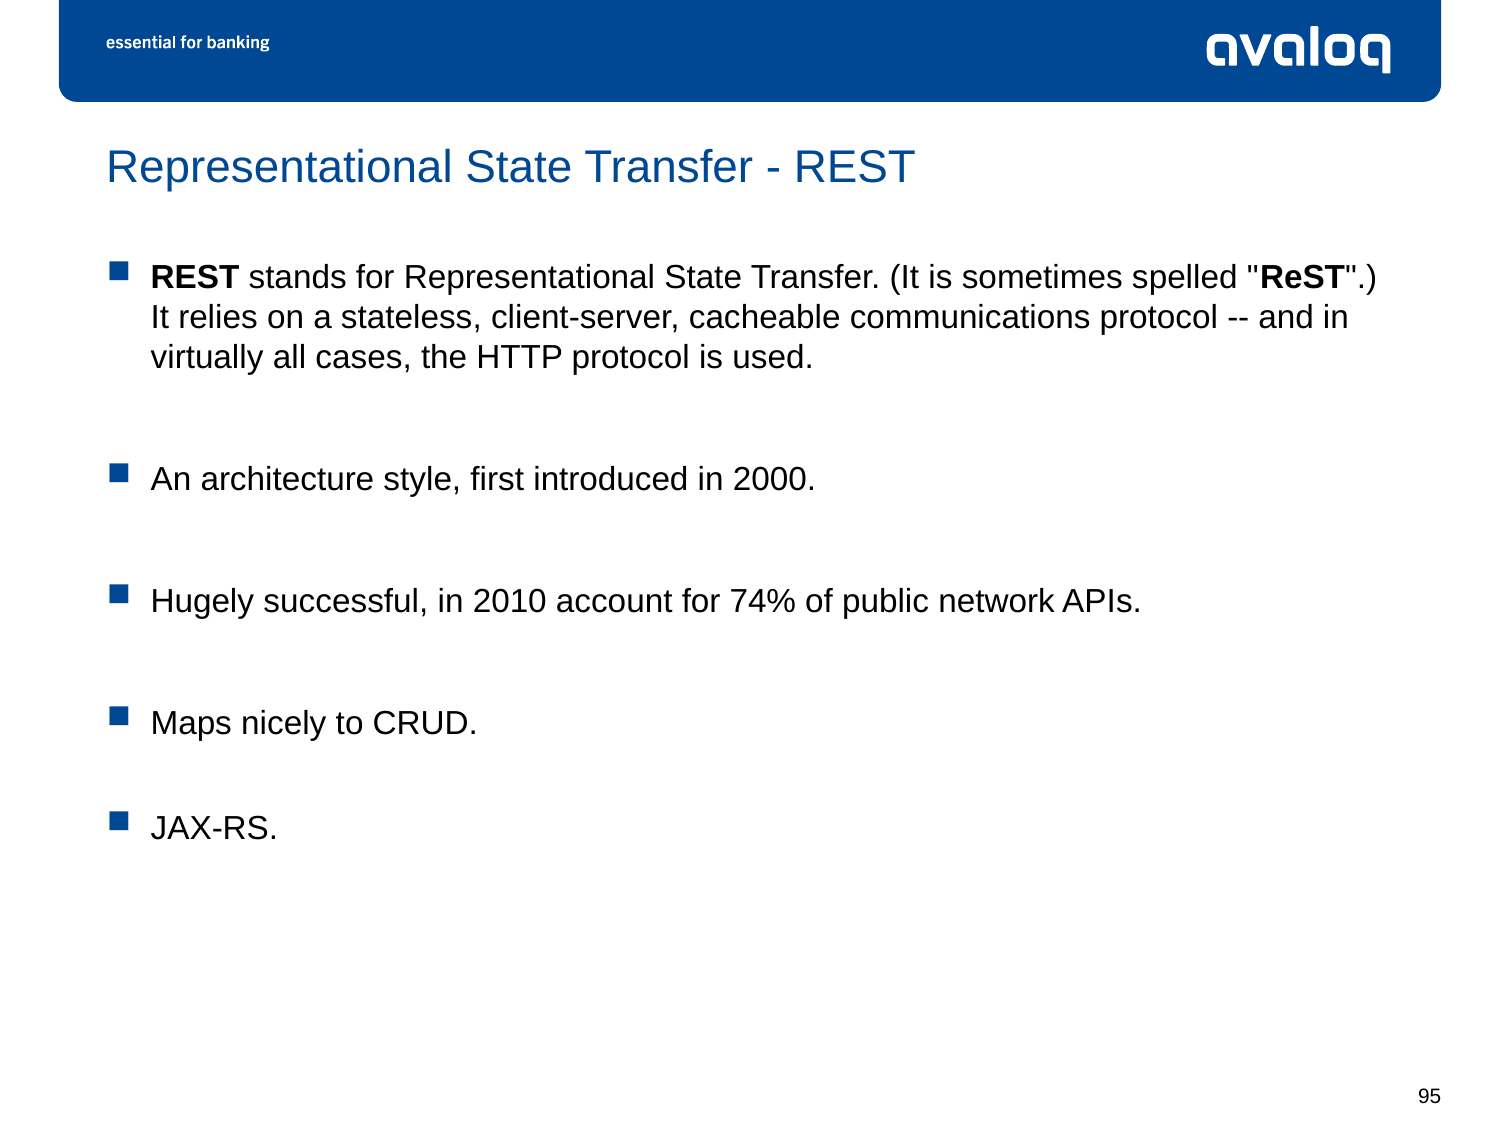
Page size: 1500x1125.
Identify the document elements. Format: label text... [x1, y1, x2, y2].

title Representational State Transfer - REST [105, 142, 1394, 215]
slide_number 95 [1200, 1082, 1442, 1112]
list REST stands for Representational State Transfer. (It is sometimes spelled "ReST".) It relies on a stateless, client-server, cacheable communications protocol -- and in virtually all cases, the HTTP protocol is used. An architecture style, first introduced in 2000. Hugely successful, in 2010 account for 74% of public network APIs. Maps nicely to CRUD. JAX-RS. [105, 255, 1394, 1042]
